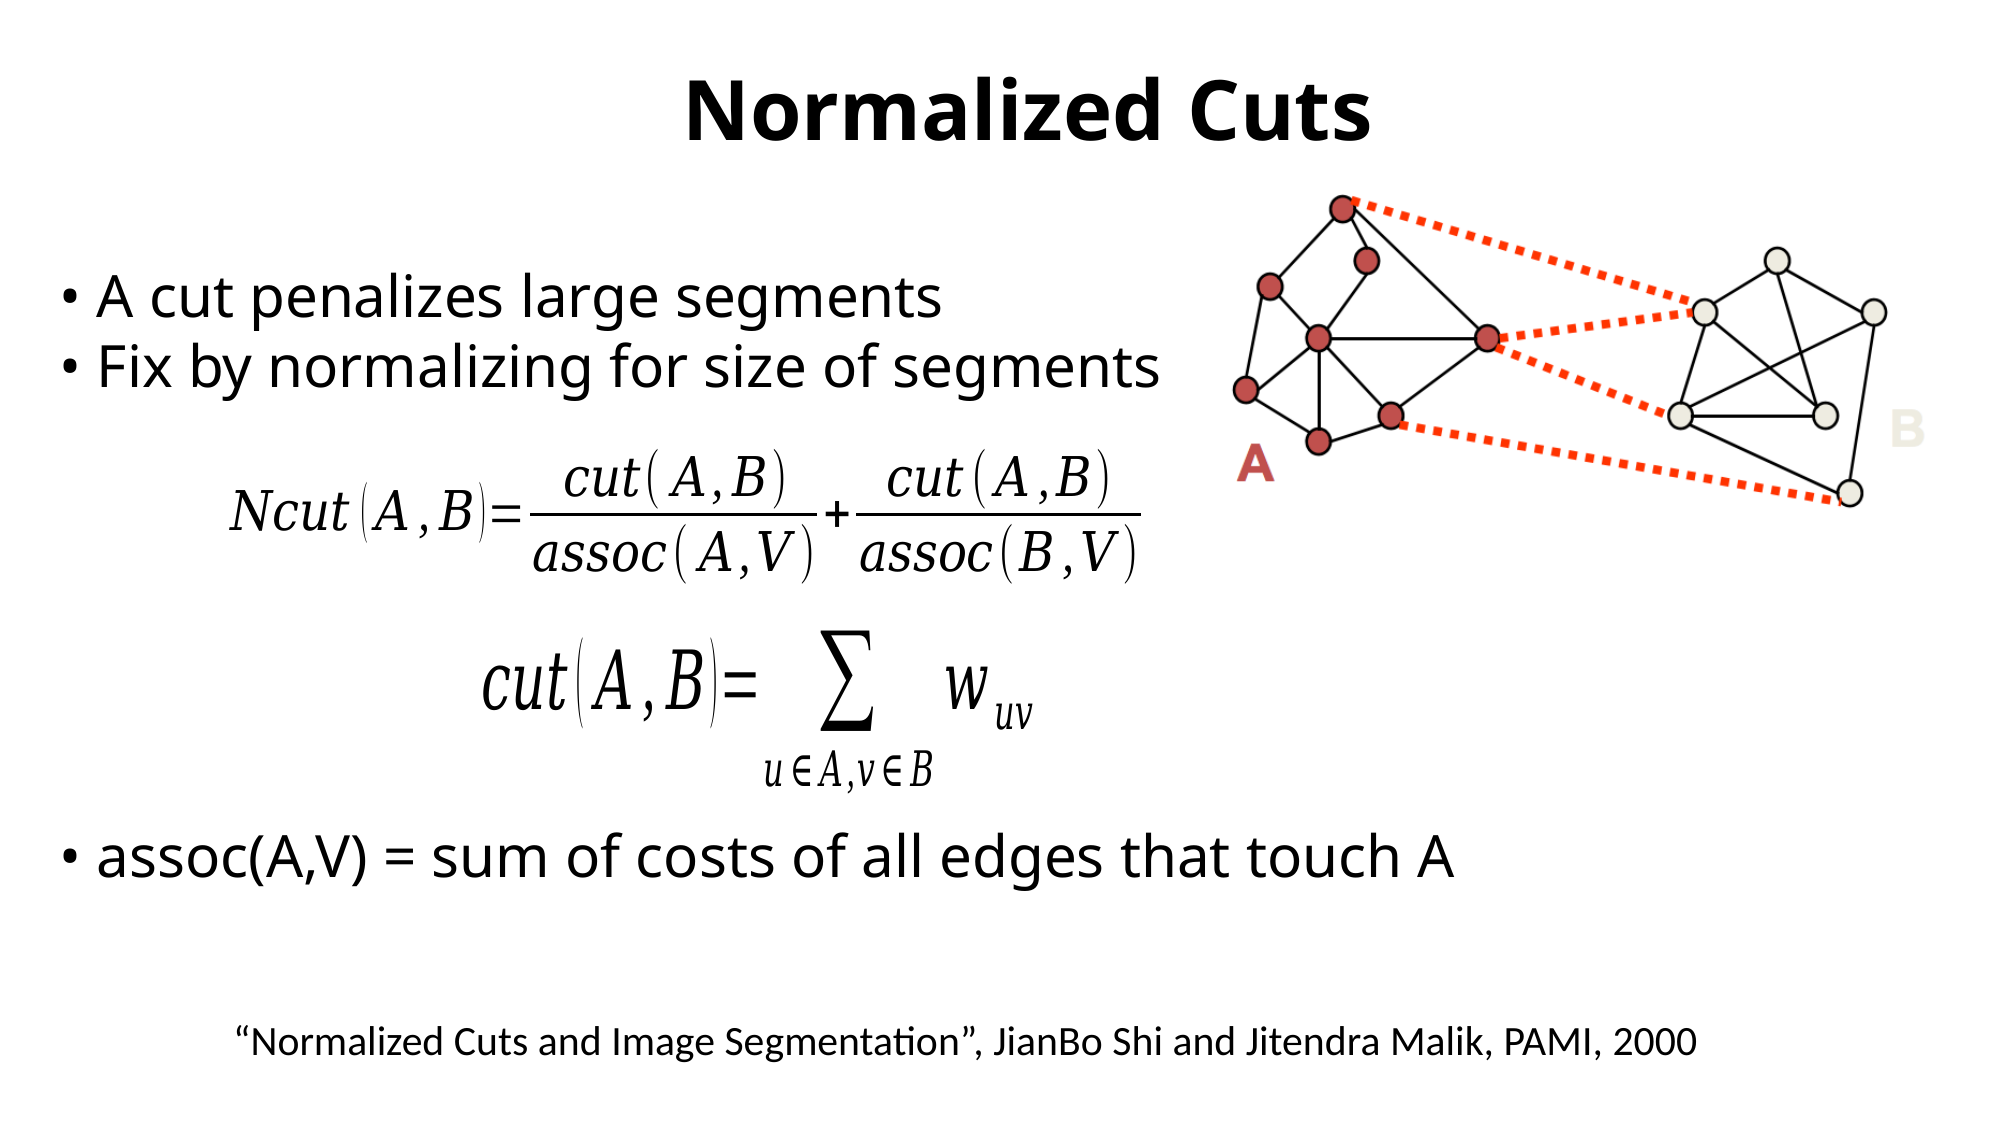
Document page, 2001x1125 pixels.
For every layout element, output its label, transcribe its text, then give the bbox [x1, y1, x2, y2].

text_box Normalized Cuts [328, 49, 1727, 164]
text_box • A cut penalizes large segments • Fix by normalizing for size of segments • assoc(A,V) = sum of costs of all edges that touch A [44, 251, 1471, 897]
picture [1207, 188, 1941, 516]
text_box “Normalized Cuts and Image Segmentation”, JianBo Shi and Jitendra Malik, PAMI, 2000 [0, 989, 2000, 1125]
